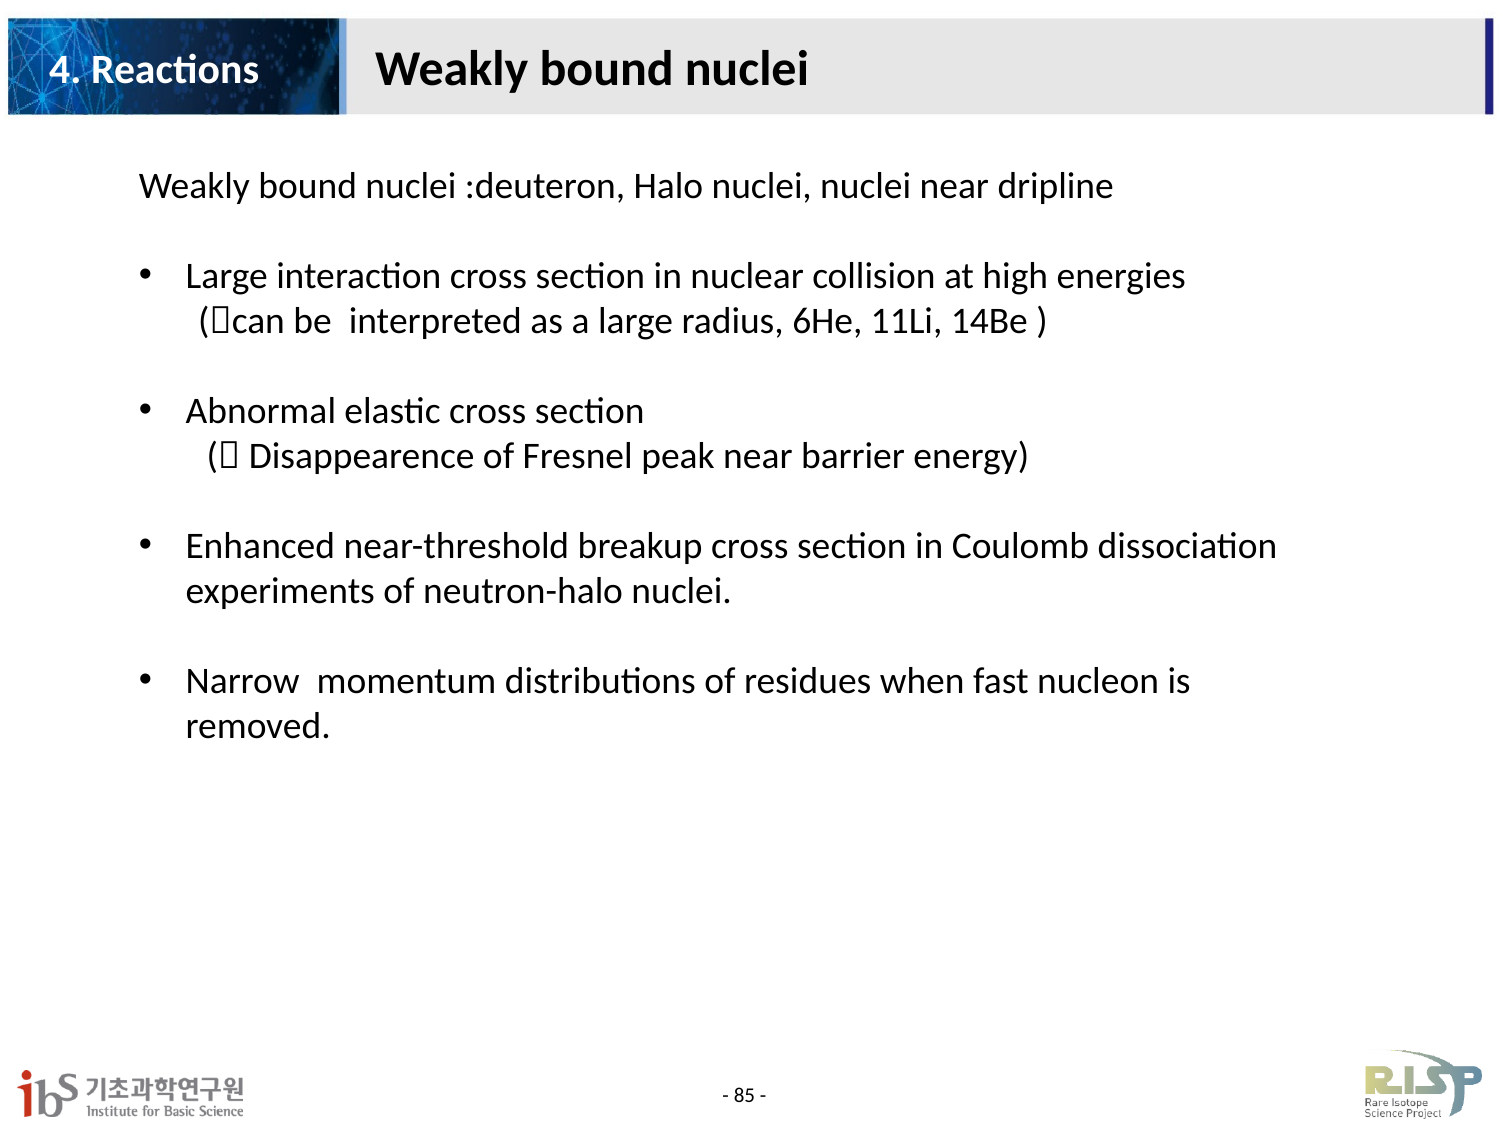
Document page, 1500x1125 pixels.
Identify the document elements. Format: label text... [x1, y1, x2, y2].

text_box Weakly bound nuclei :deuteron, Halo nuclei, nuclei near dripline Large interaction cross section in nuclear collision at high energies (can be interpreted as a large radius, 6He, 11Li, 14Be ) Abnormal elastic cross section ( Disappearence of Fresnel peak near barrier energy) Enhanced near-threshold breakup cross section in Coulomb dissociation experiments of neutron-halo nuclei. Narrow momentum distributions of residues when fast nucleon is removed. [123, 153, 1317, 754]
picture [17, 1070, 243, 1117]
picture [2, 10, 1500, 130]
picture [1364, 1049, 1482, 1119]
